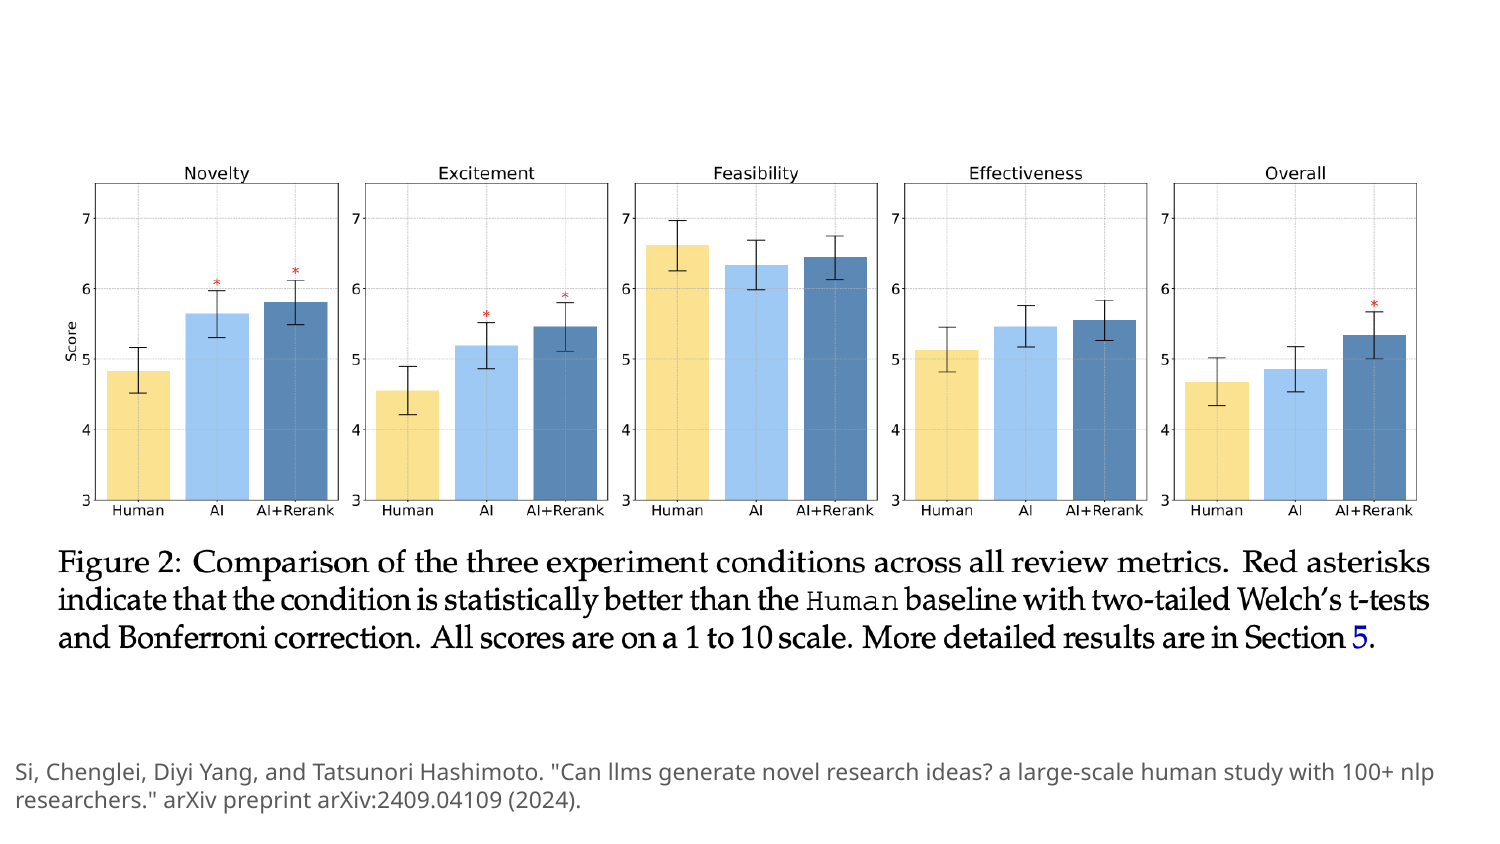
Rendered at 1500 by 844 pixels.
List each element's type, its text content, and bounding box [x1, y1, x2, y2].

picture [24, 131, 1476, 669]
text_box Si, Chenglei, Diyi Yang, and Tatsunori Hashimoto. "Can llms generate novel research ideas? a large-scale human study with 100+ nlp researchers." arXiv preprint arXiv:2409.04109 (2024). [0, 742, 1466, 828]
